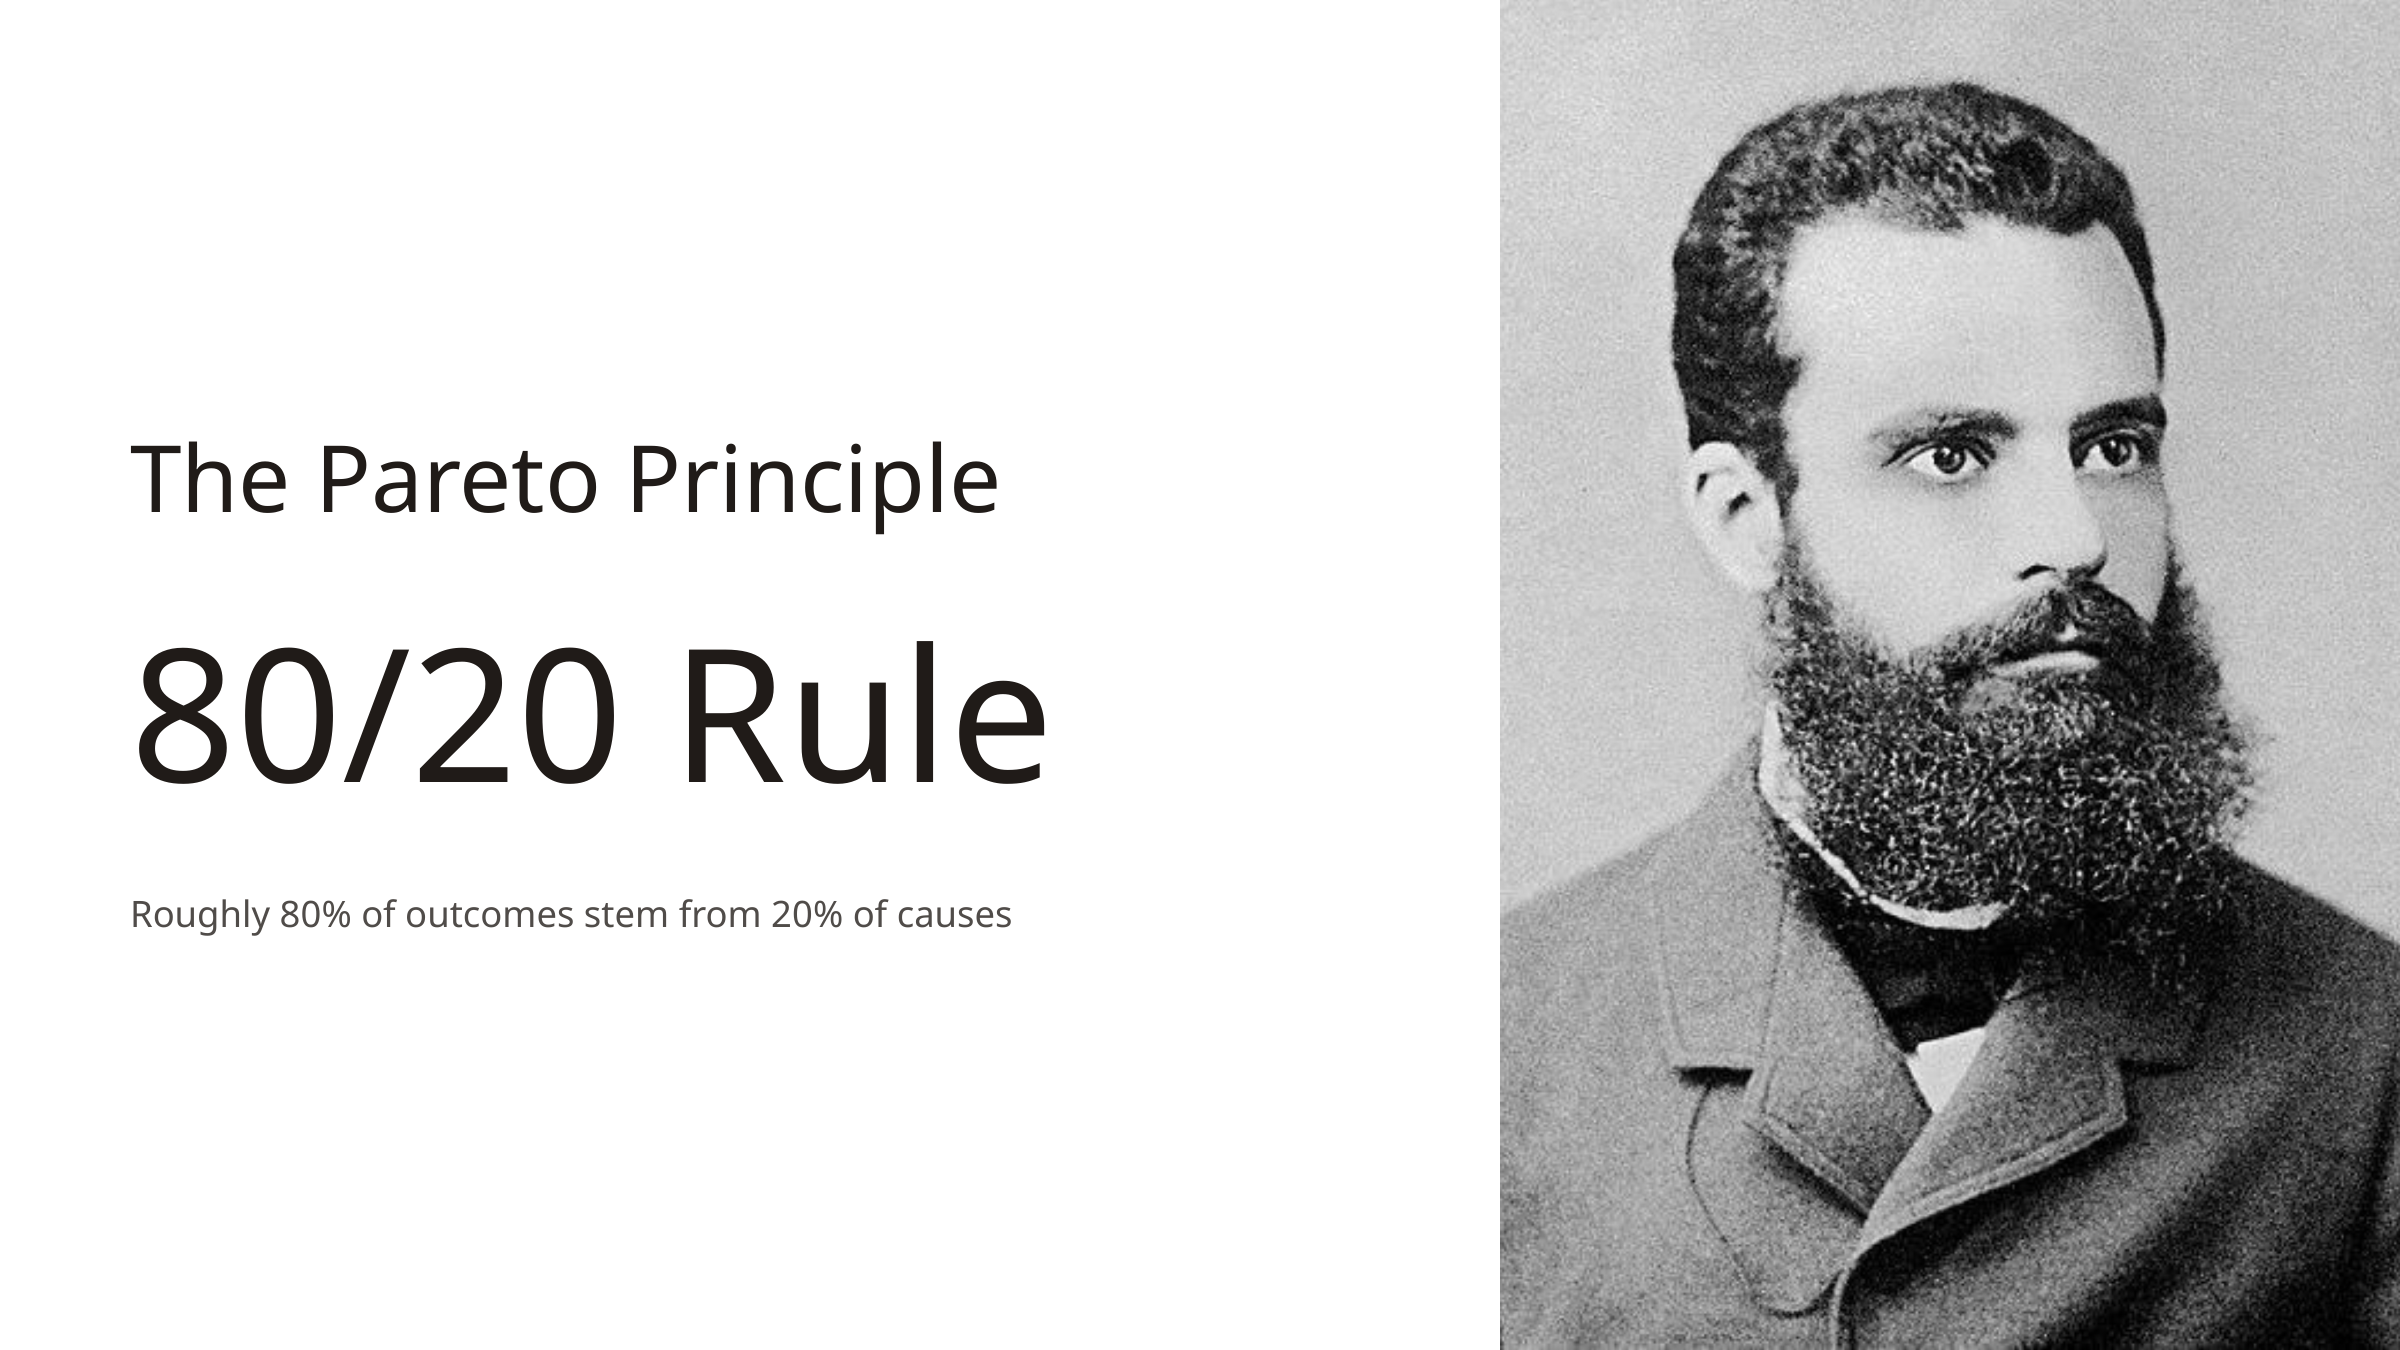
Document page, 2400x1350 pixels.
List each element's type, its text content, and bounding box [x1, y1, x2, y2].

text_box Roughly 80% of outcomes stem from 20% of causes [130, 875, 1370, 935]
text_box 80/20 Rule [130, 587, 1370, 820]
text_box The Pareto Principle [130, 415, 1061, 532]
picture [1499, 0, 2400, 1350]
